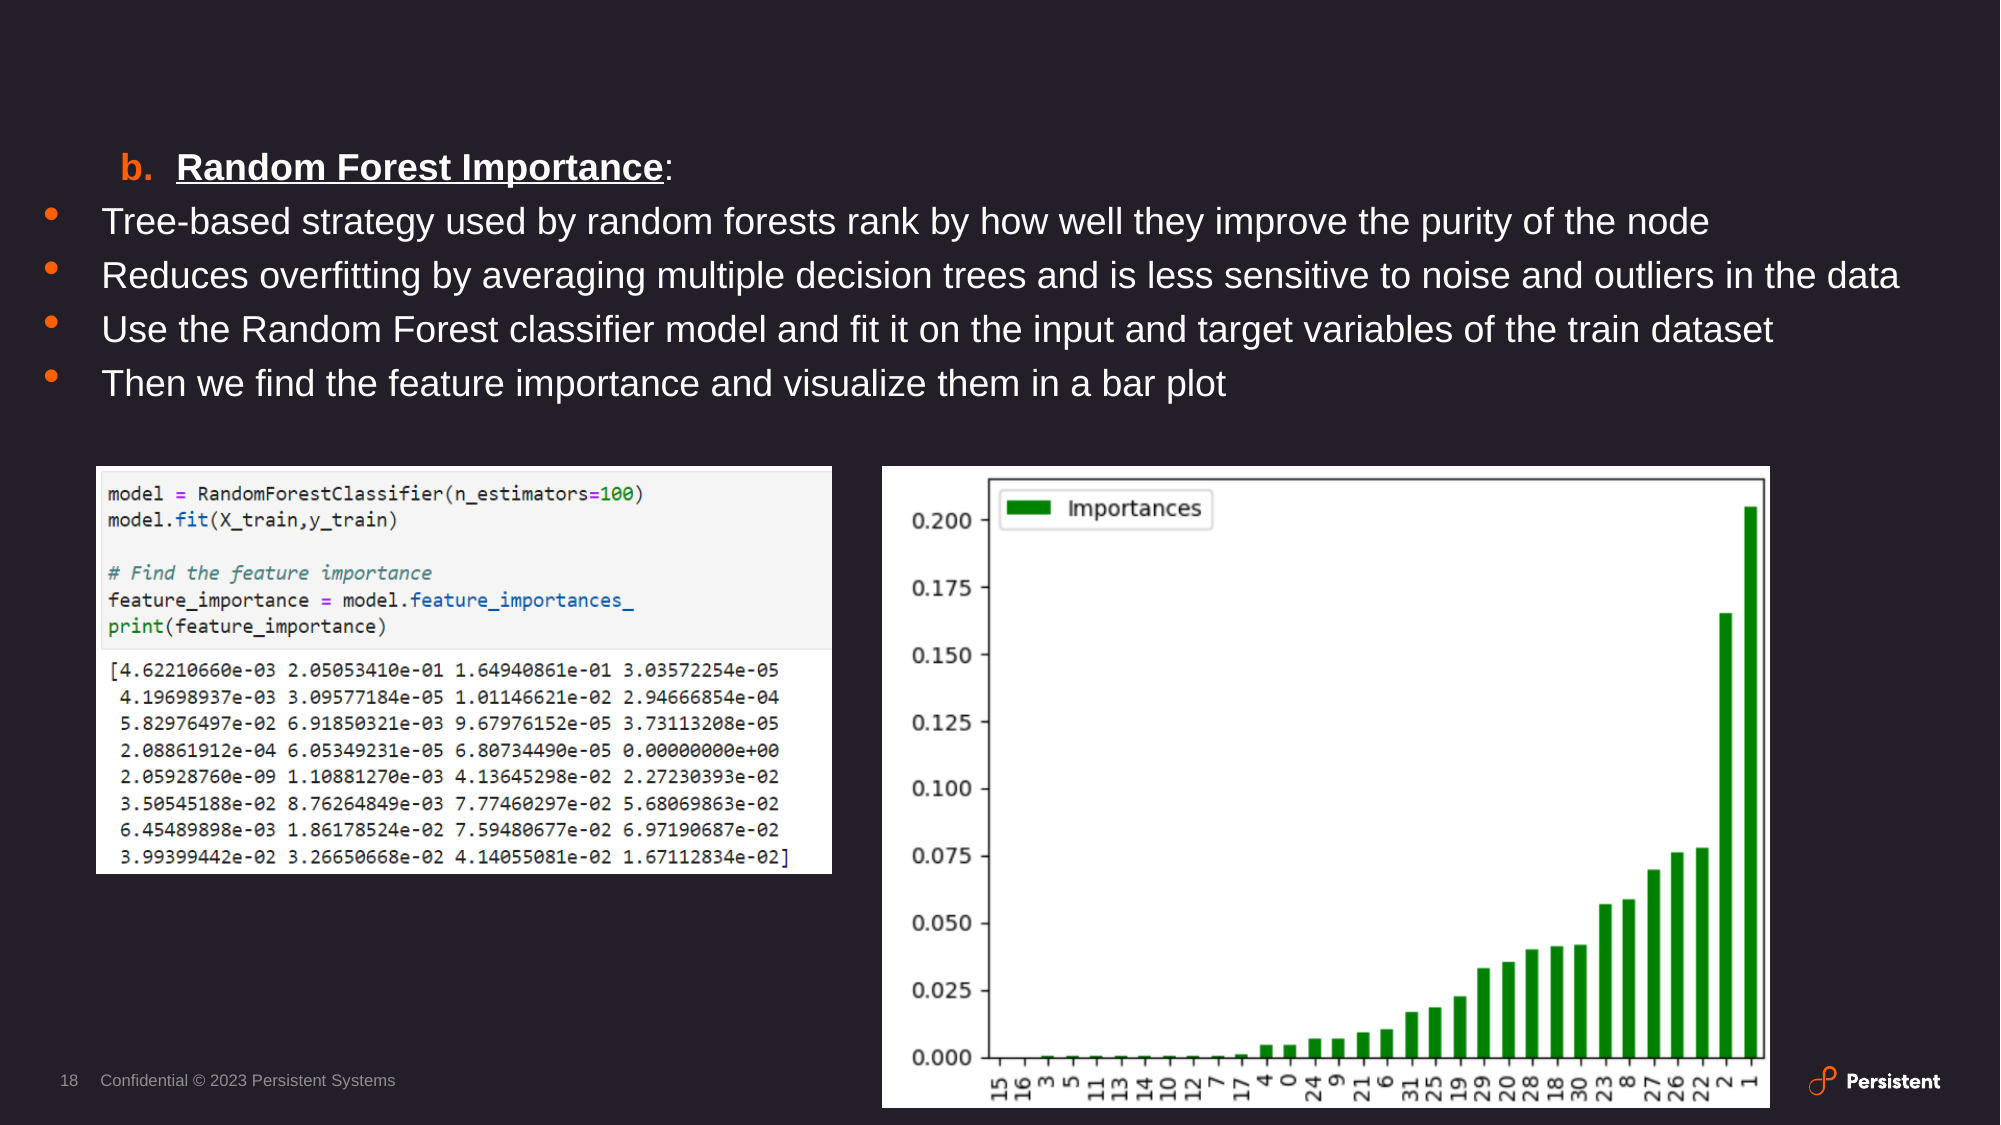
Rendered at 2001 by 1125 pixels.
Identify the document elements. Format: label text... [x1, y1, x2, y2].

slide_number 18 [60, 1034, 79, 1125]
list Random Forest Importance: Tree-based strategy used by random forests rank by how well they improve the purity of the node Reduces overfitting by averaging multiple decision trees and is less sensitive to noise and outliers in the data Use the Random Forest classifier model and fit it on the input and target variables of the train dataset Then we find the feature importance and visualize them in a bar plot [45, 133, 1927, 992]
picture [882, 465, 1770, 1108]
picture [95, 466, 832, 874]
